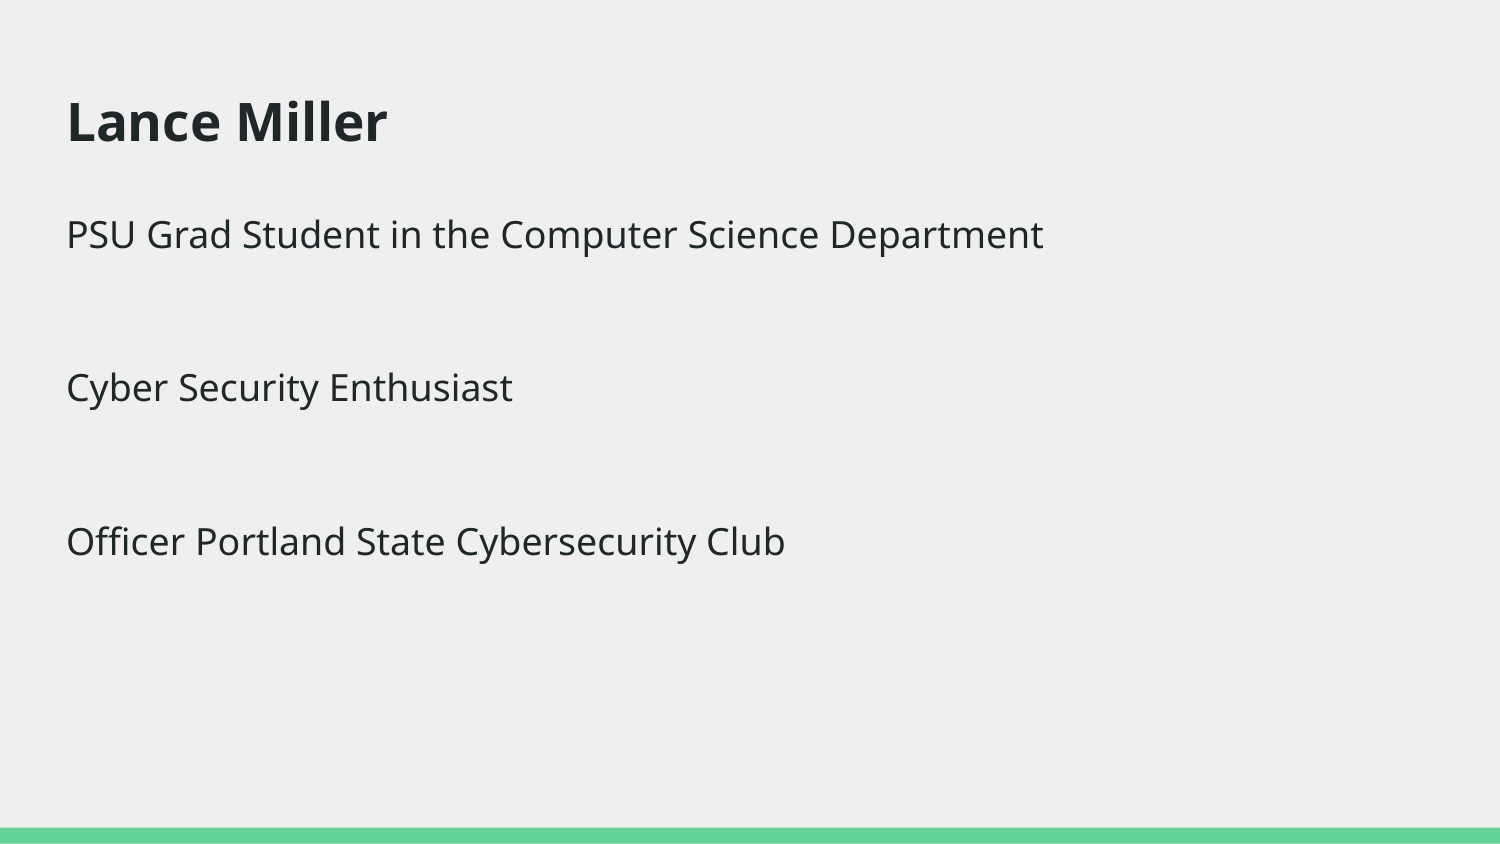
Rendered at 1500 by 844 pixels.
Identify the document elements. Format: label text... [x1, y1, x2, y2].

title Lance Miller [51, 72, 1449, 167]
list PSU Grad Student in the Computer Science Department Cyber Security Enthusiast Officer Portland State Cybersecurity Club [51, 189, 1449, 750]
